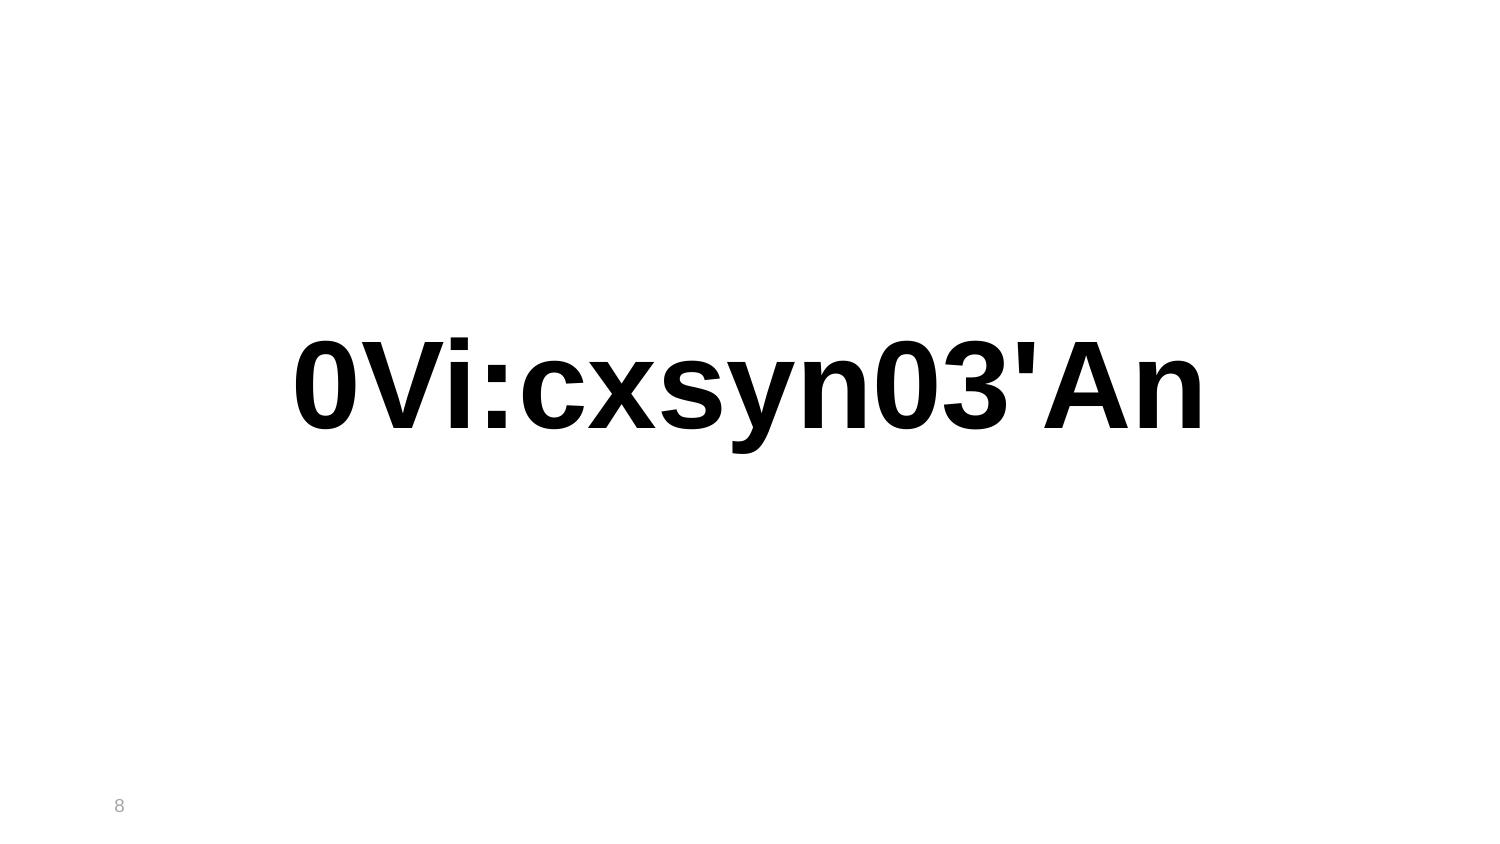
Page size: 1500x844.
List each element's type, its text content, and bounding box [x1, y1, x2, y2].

text_box 0Vi:cxsyn03'An [276, 296, 1321, 462]
slide_number 8 [103, 782, 441, 827]
